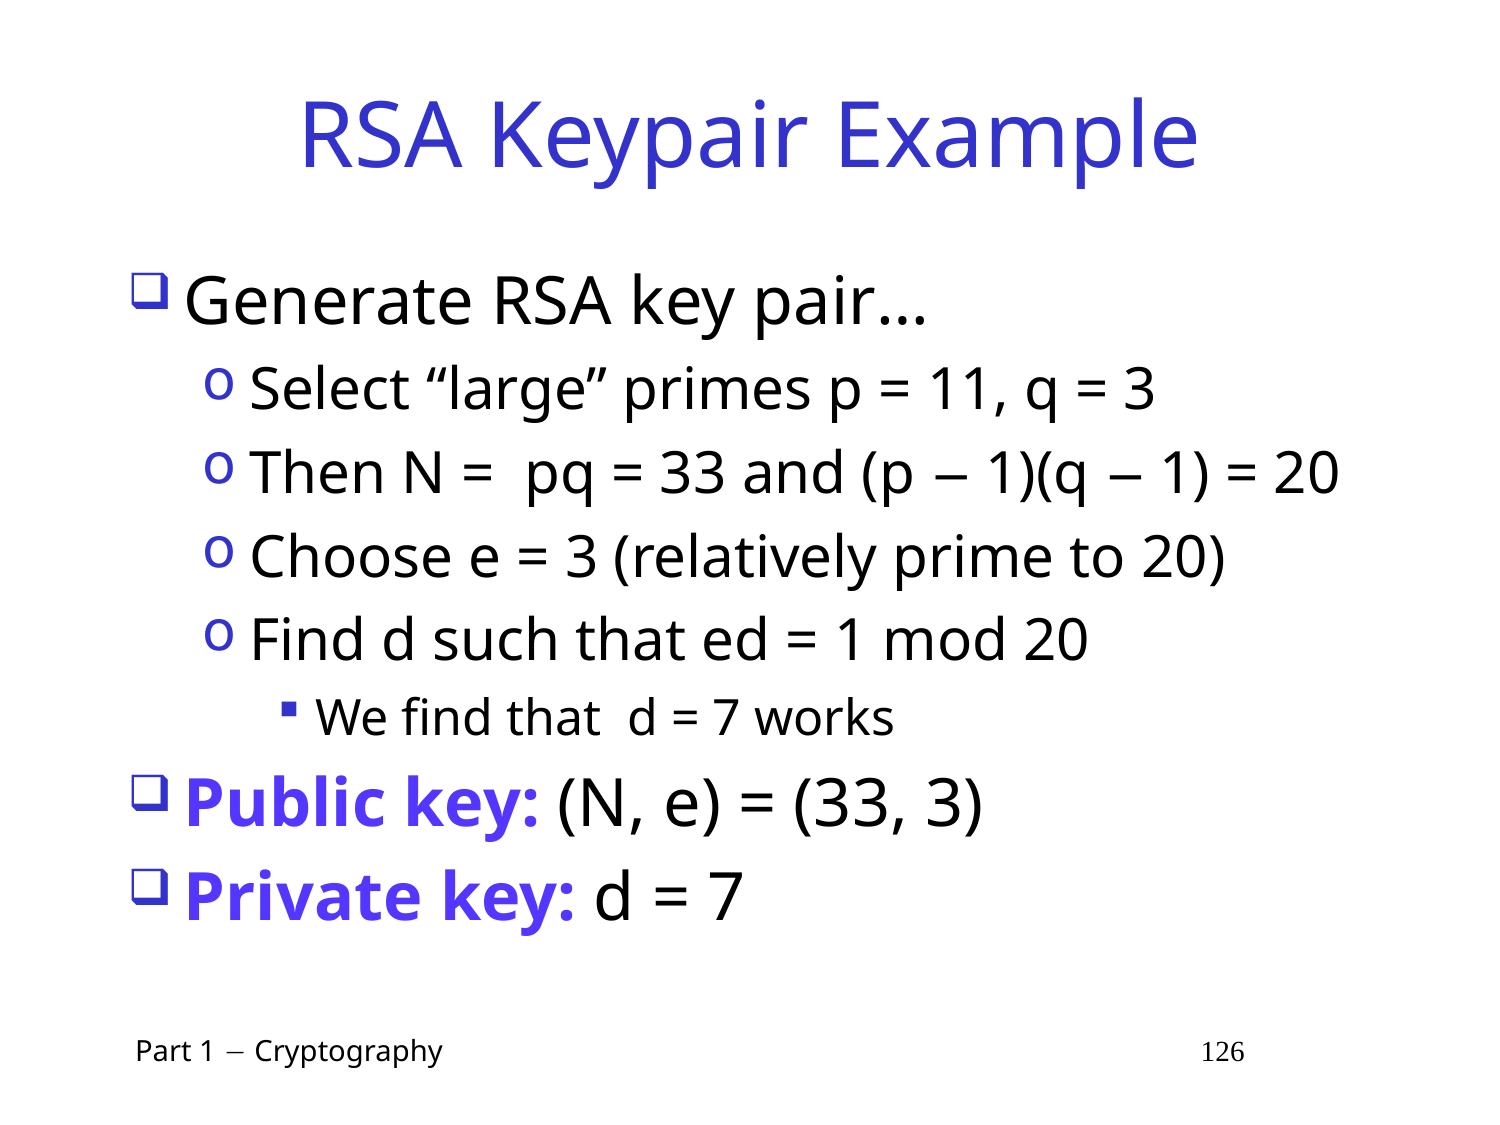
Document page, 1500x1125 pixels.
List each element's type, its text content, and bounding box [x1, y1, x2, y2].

list Generate RSA key pair… Select “large” primes p = 11, q = 3 Then N = pq = 33 and (p − 1)(q − 1) = 20 Choose e = 3 (relatively prime to 20) Find d such that ed = 1 mod 20 We find that d = 7 works Public key: (N, e) = (33, 3) Private key: d = 7 [112, 262, 1401, 988]
title RSA Keypair Example [112, 49, 1388, 213]
footer Part 1  Cryptography 126 [112, 1024, 1401, 1101]
